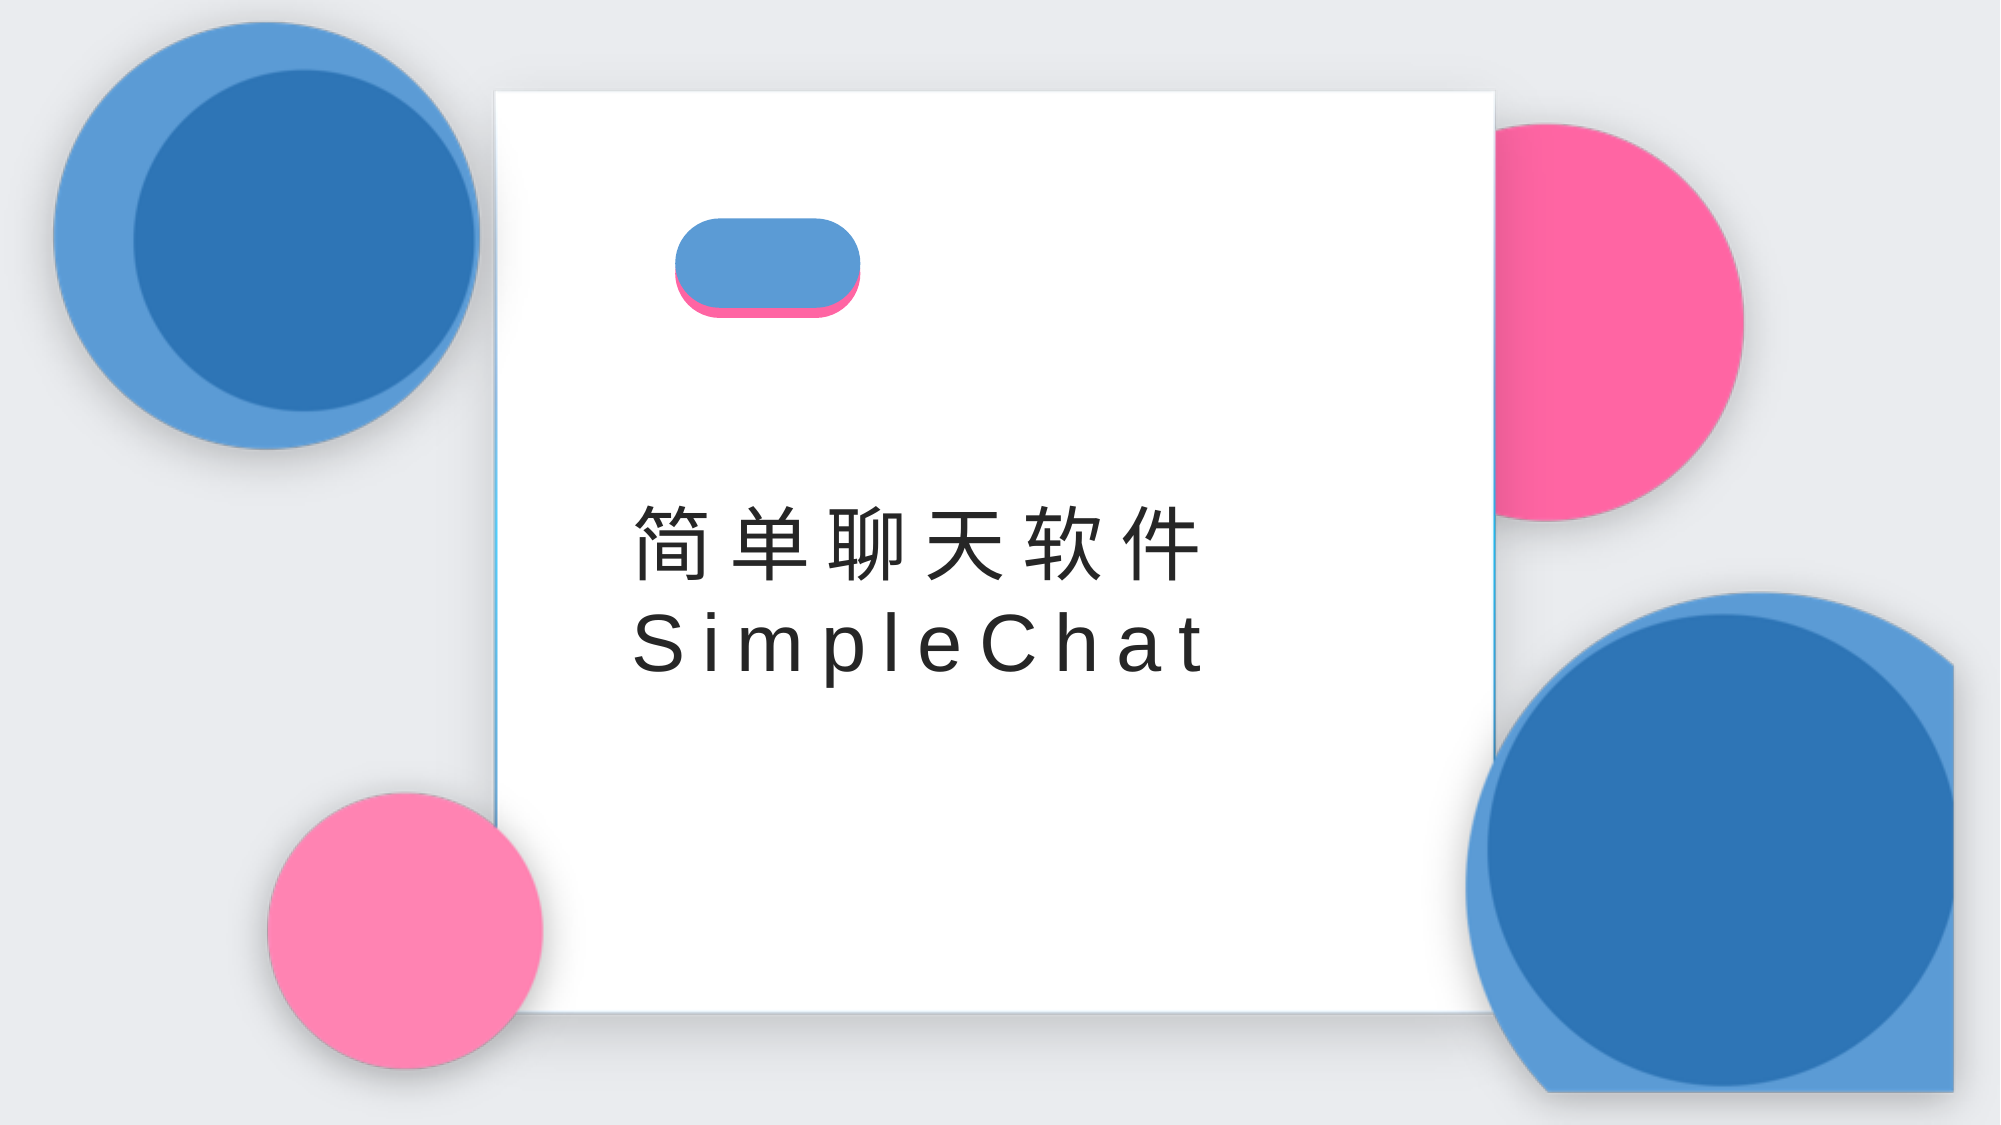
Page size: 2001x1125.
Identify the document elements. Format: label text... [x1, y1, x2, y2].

title 简单聊天软件 SimpleChat [631, 475, 1587, 789]
picture [0, 0, 2000, 1125]
